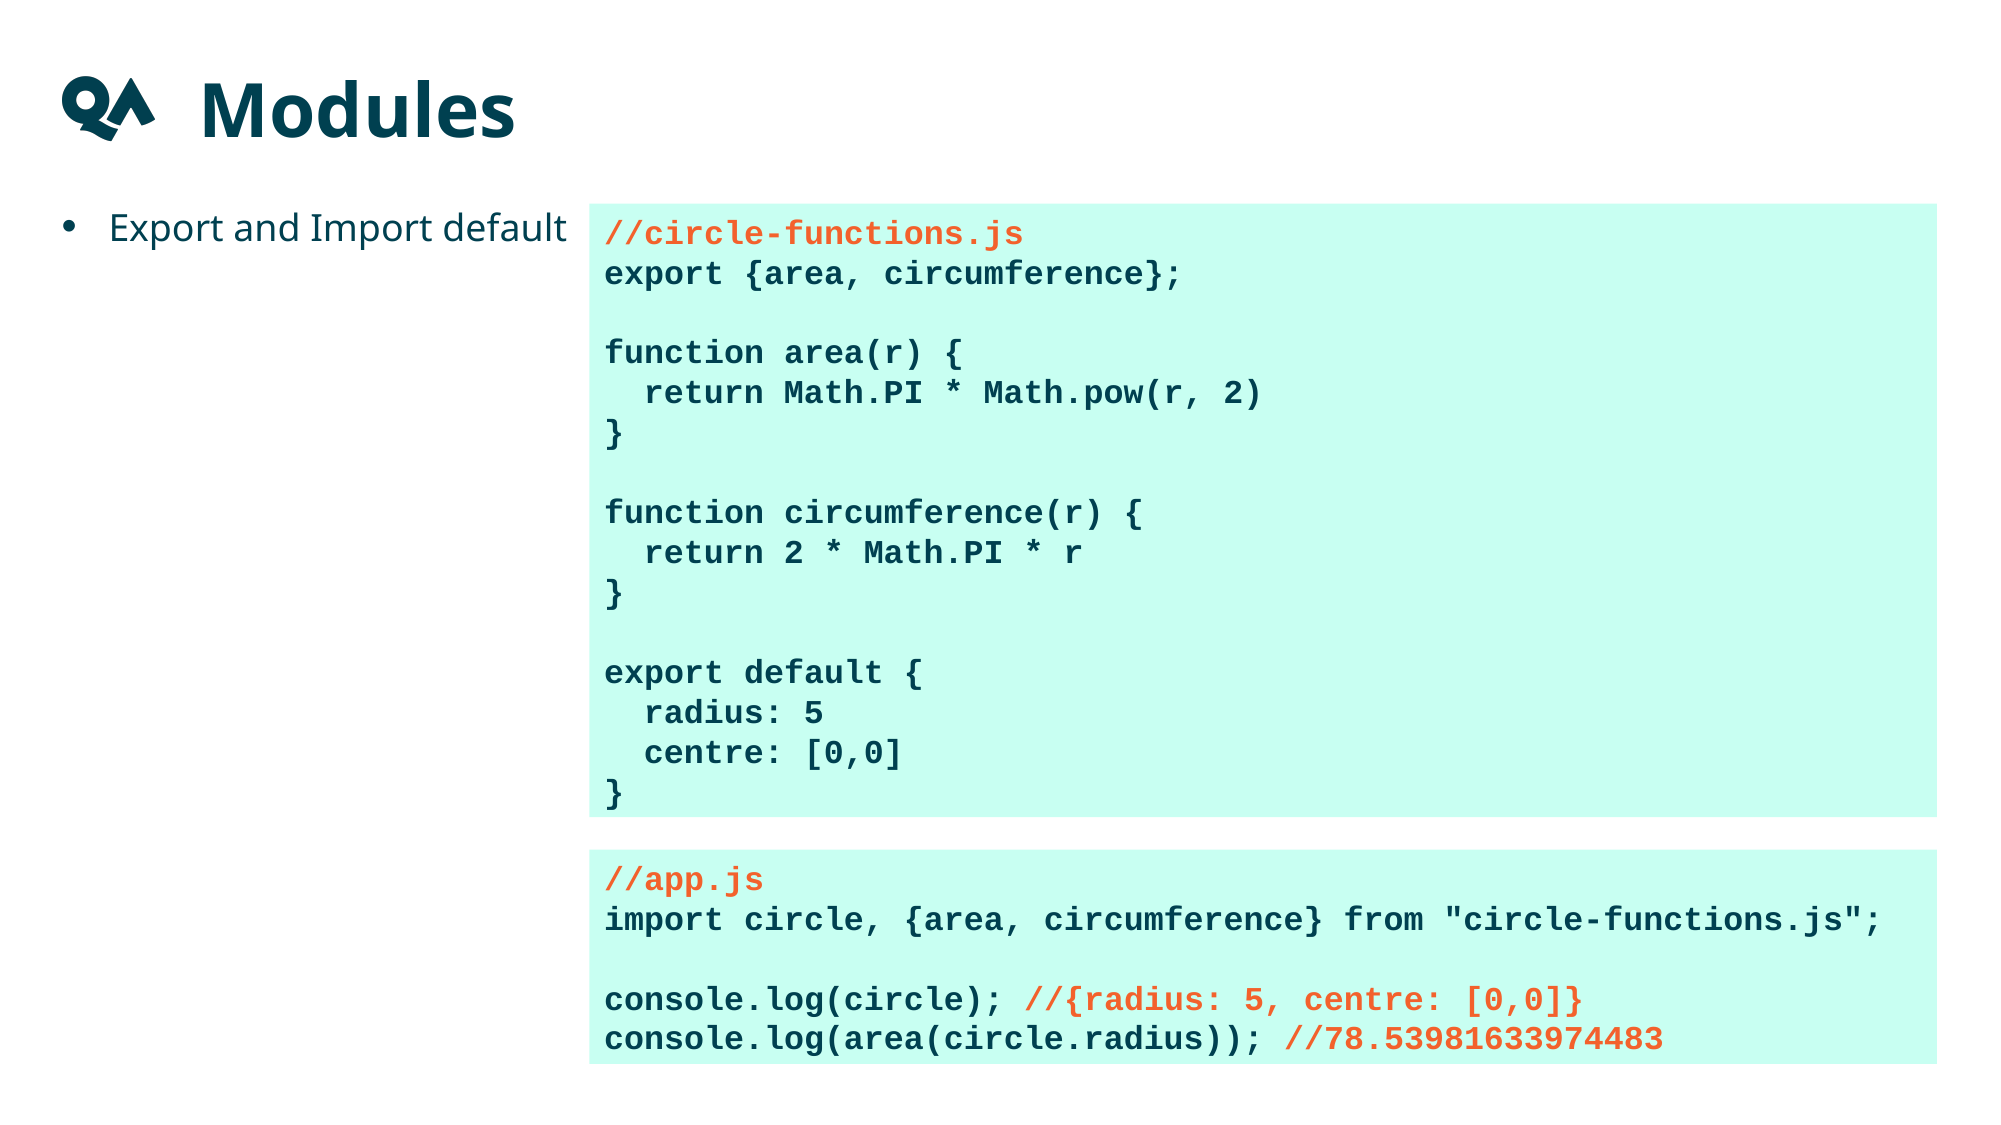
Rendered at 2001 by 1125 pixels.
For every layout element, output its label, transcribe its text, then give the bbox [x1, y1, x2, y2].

list Export and Import default [61, 203, 589, 1063]
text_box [589, 203, 1937, 1067]
list Modules [198, 62, 1937, 148]
picture [44, 61, 173, 153]
